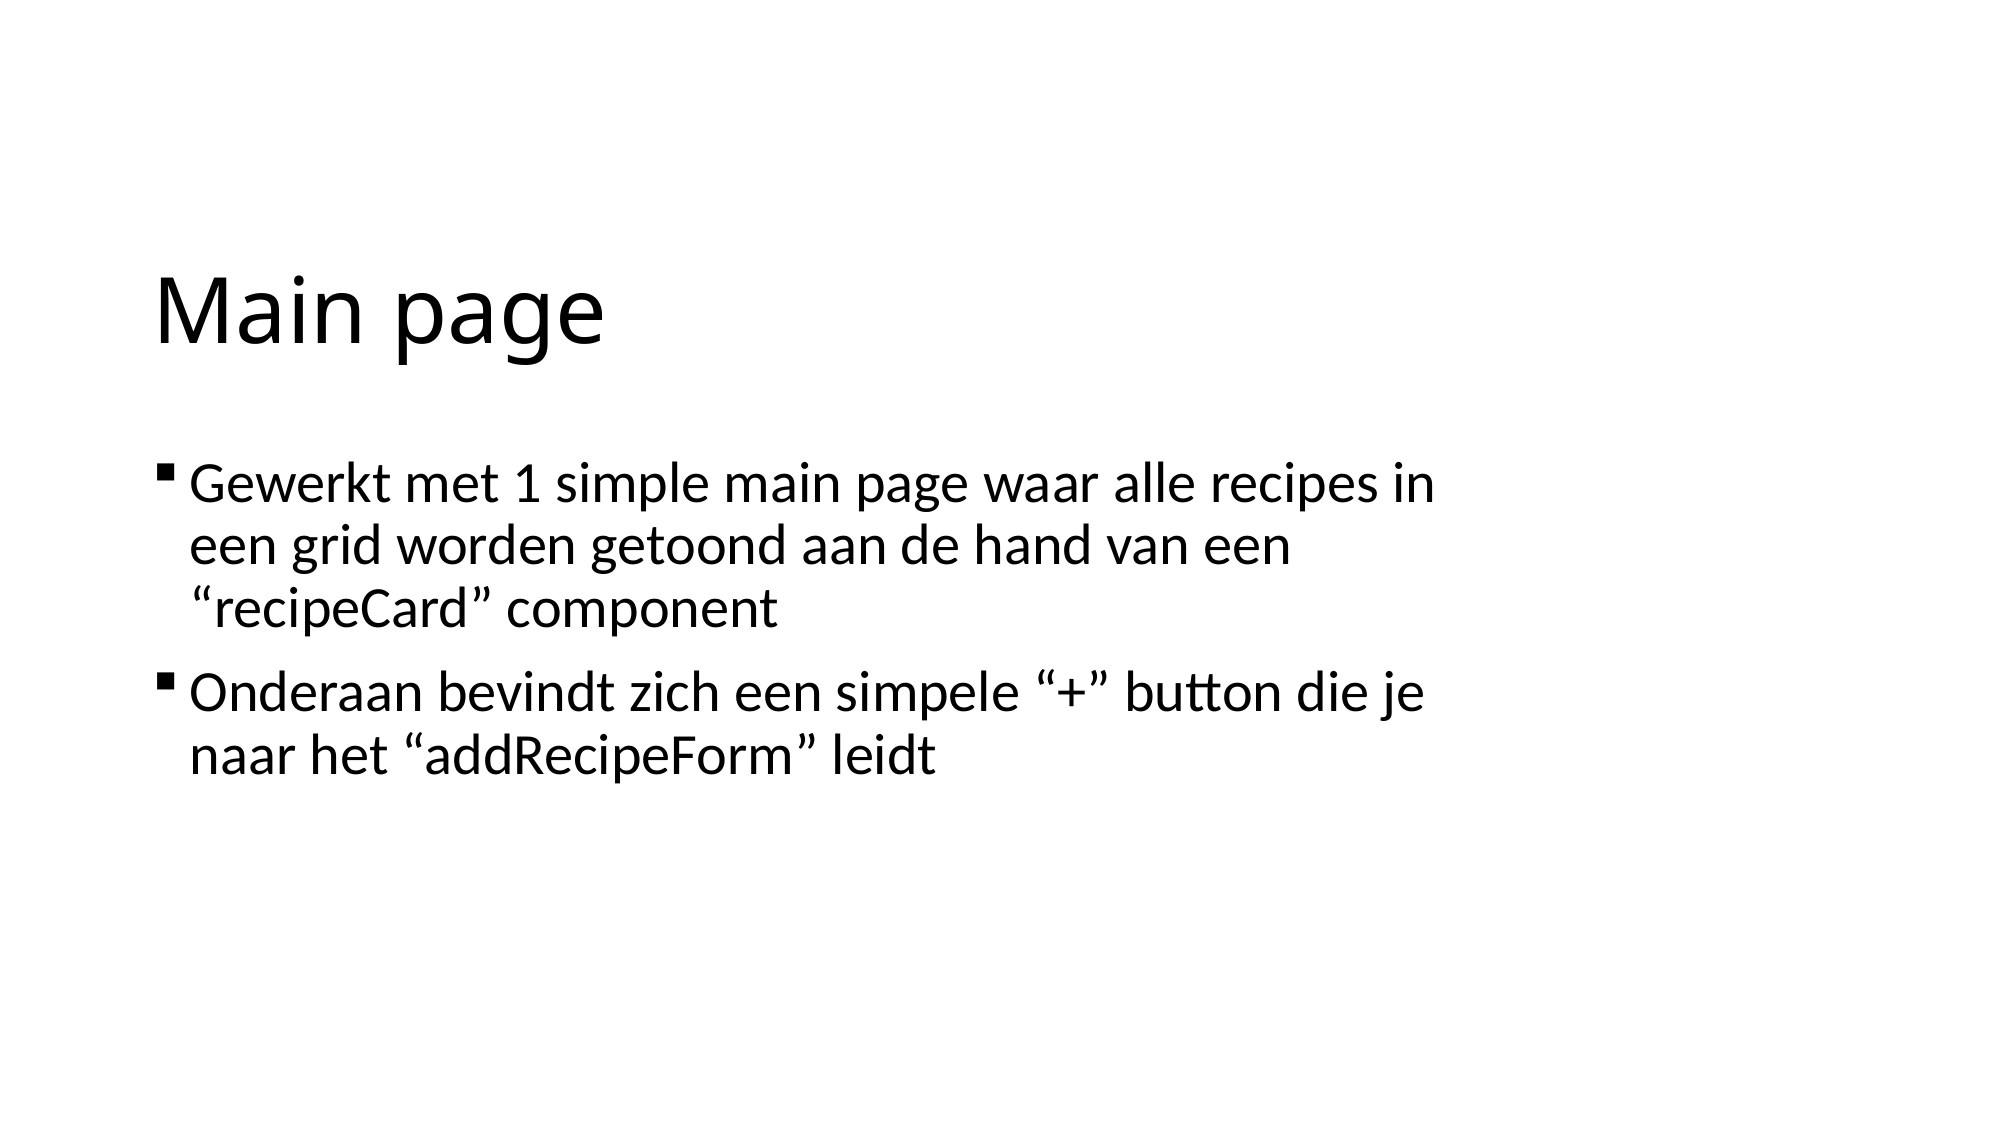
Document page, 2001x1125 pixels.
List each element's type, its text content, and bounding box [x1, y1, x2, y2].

title Main page [137, 205, 1613, 423]
list Gewerkt met 1 simple main page waar alle recipes in een grid worden getoond aan de hand van een “recipeCard” component Onderaan bevindt zich een simpele “+” button die je naar het “addRecipeForm” leidt [137, 444, 1534, 891]
